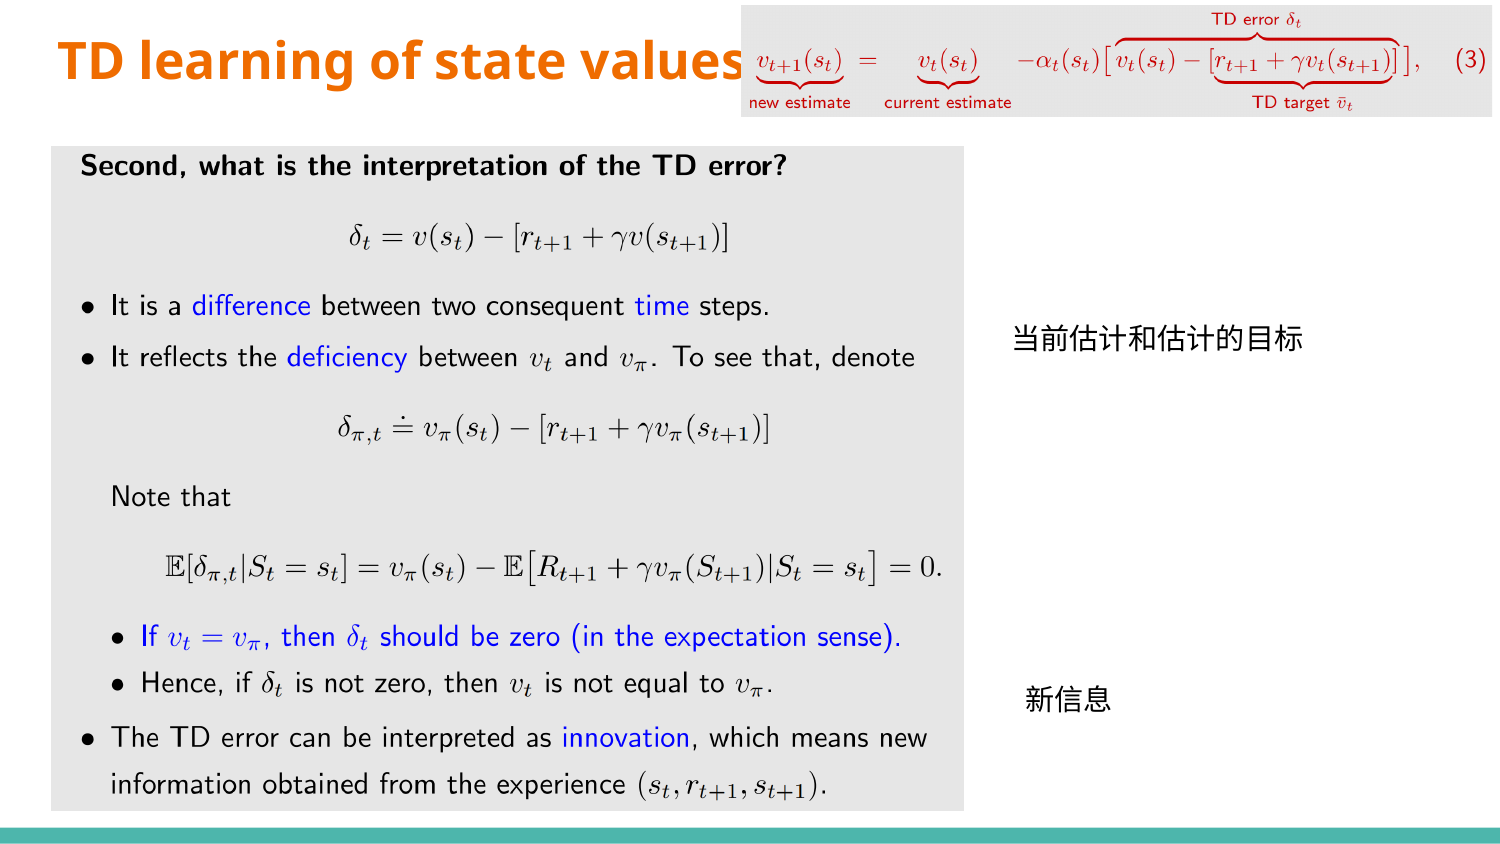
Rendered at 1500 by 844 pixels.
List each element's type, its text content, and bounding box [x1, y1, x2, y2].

picture [740, 5, 1493, 117]
picture [50, 146, 964, 812]
text_box 新信息 [1010, 674, 1340, 724]
title TD learning of state values – Algorithm Description [42, 13, 1440, 130]
text_box 当前估计和估计的目标 [996, 312, 1326, 363]
